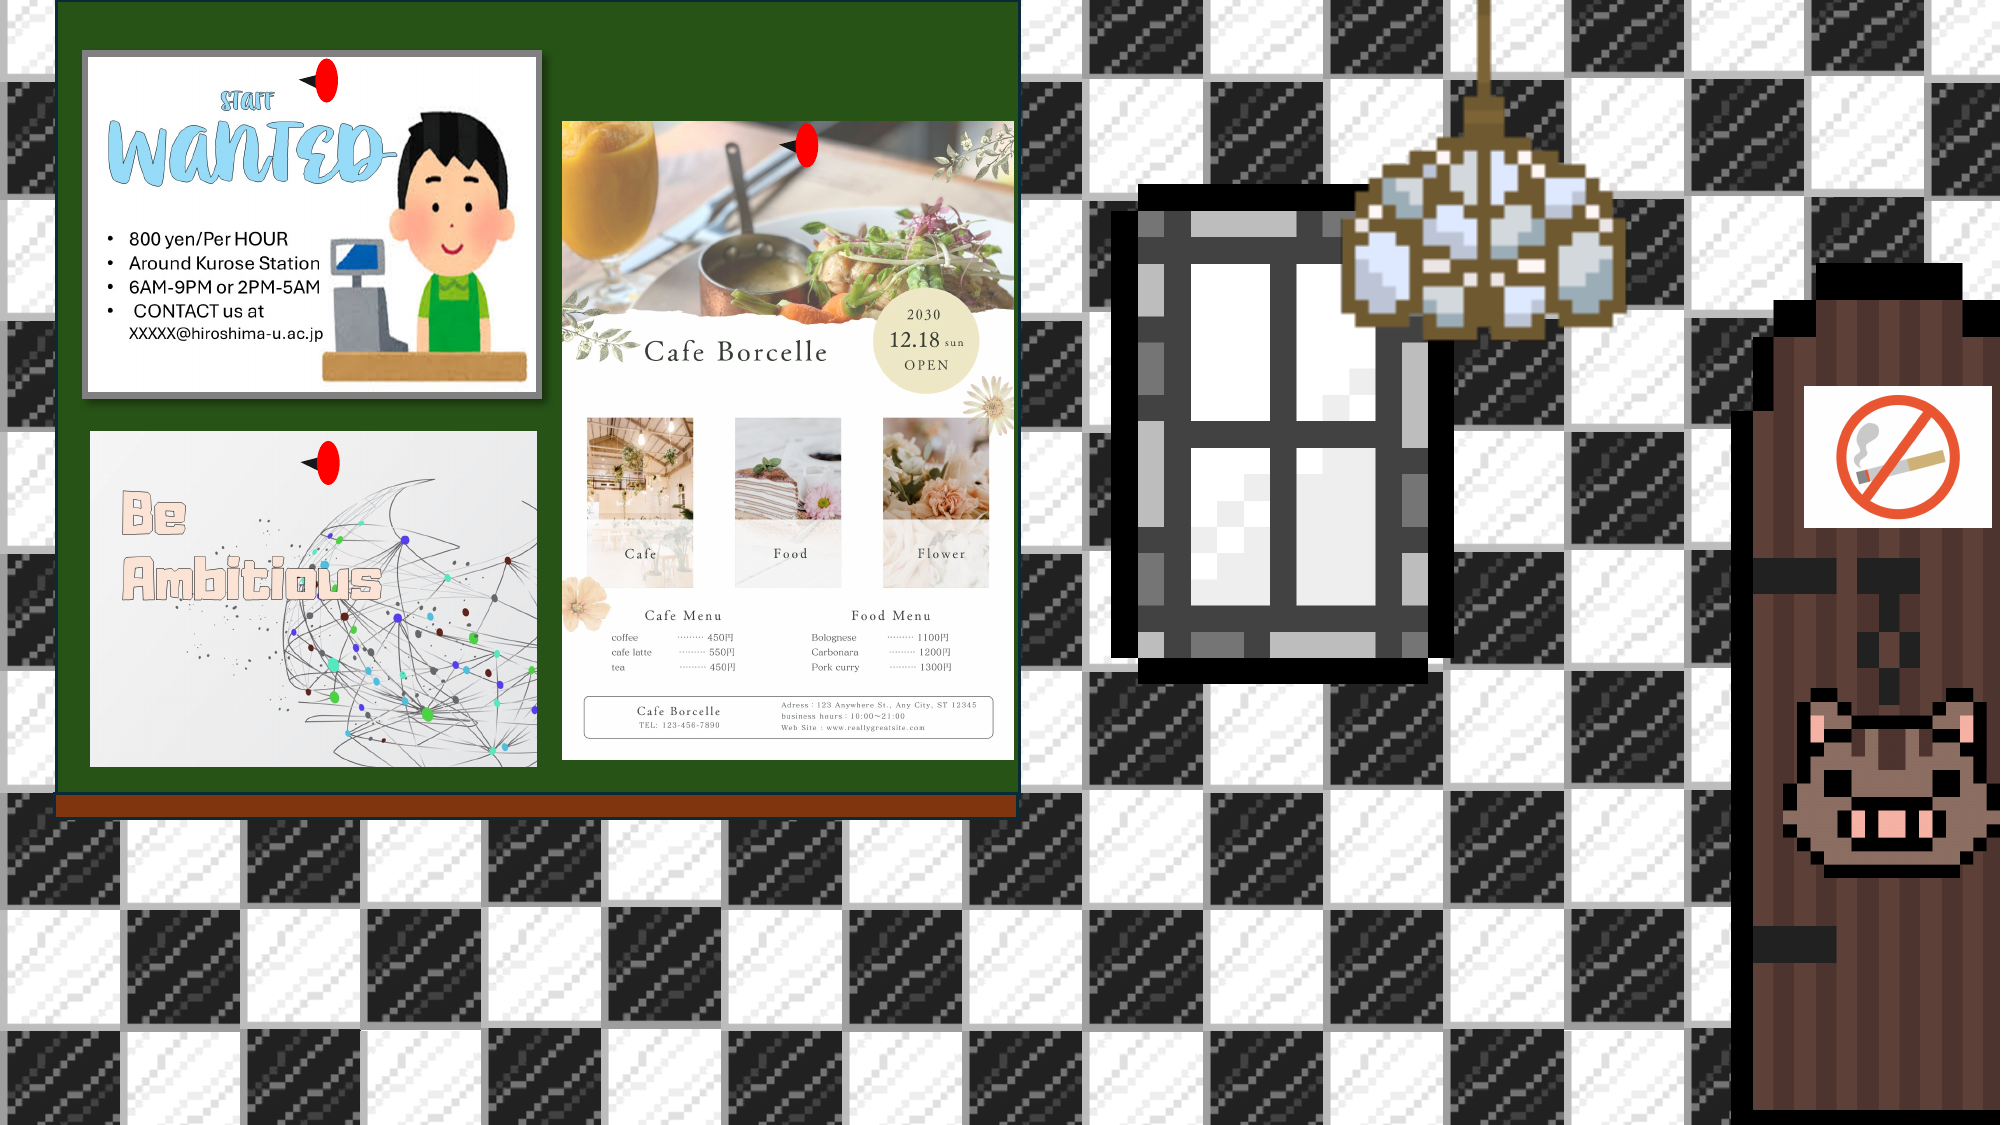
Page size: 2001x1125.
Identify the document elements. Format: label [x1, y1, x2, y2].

text_box [299, 57, 339, 104]
picture [0, 0, 2000, 1125]
text_box [779, 122, 819, 169]
text_box [301, 440, 341, 486]
